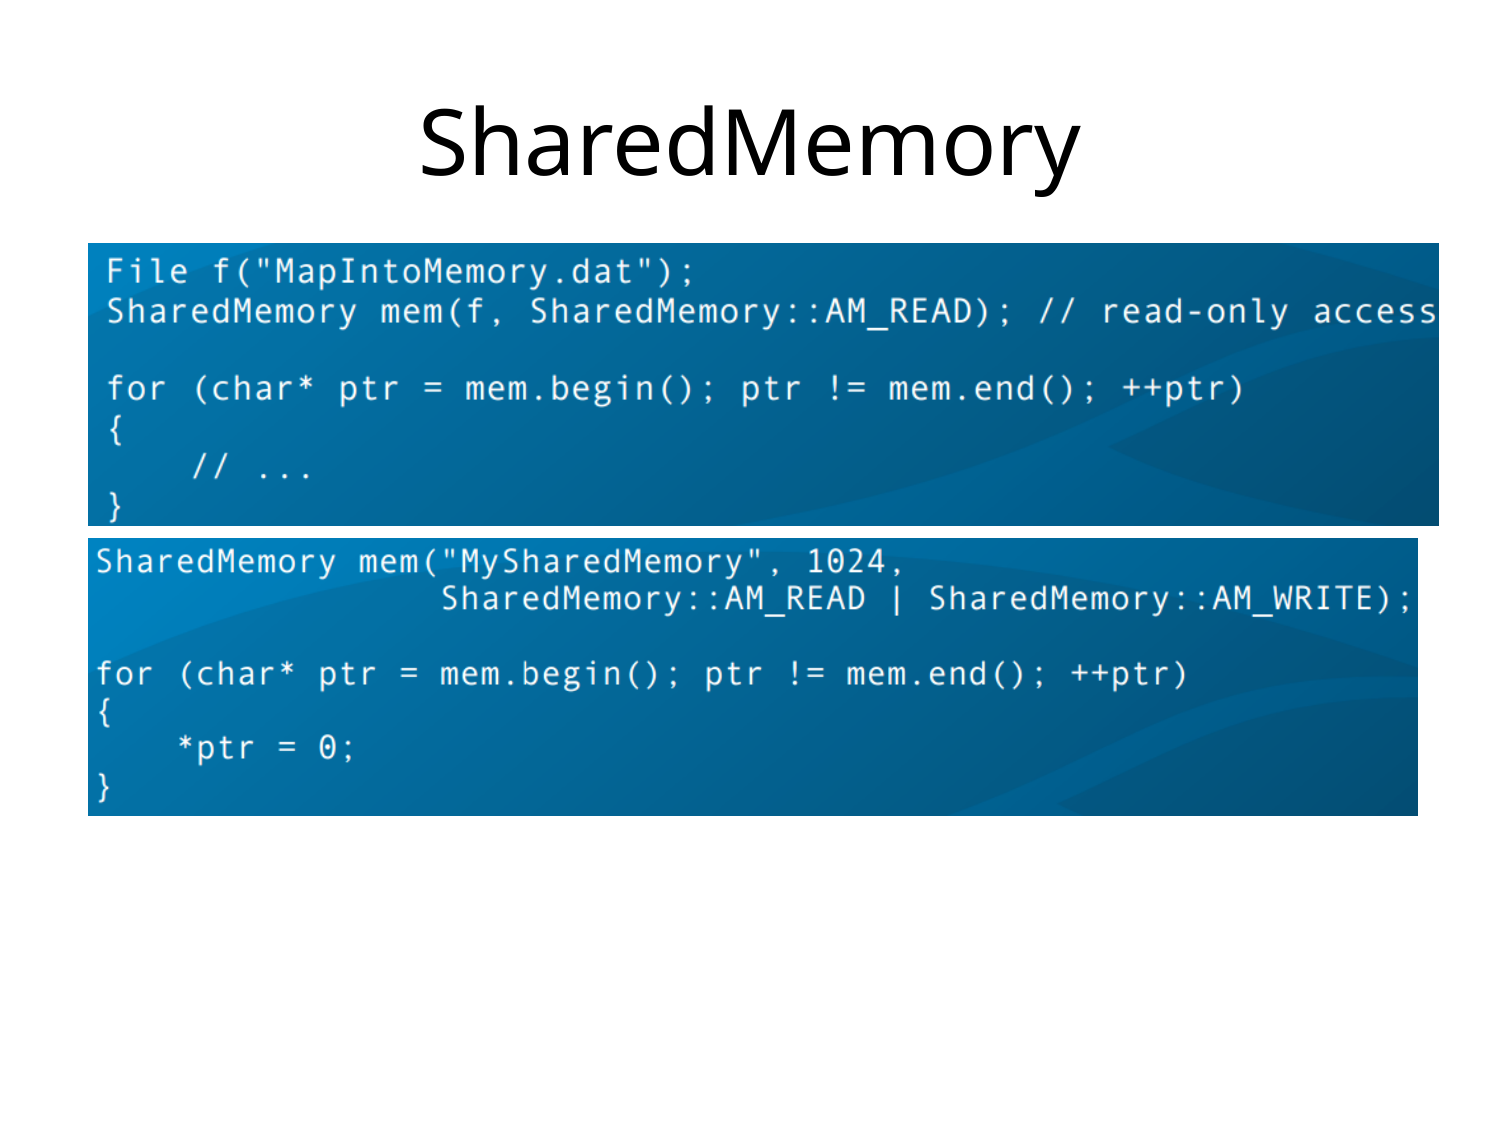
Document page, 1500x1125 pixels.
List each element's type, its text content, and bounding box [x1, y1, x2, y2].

picture [972, 592, 985, 610]
picture [118, 549, 132, 572]
title SharedMemory [75, 45, 1425, 233]
picture [198, 667, 212, 685]
picture [1112, 592, 1129, 610]
picture [198, 549, 213, 573]
picture [219, 549, 233, 572]
picture [282, 661, 293, 674]
picture [749, 667, 761, 684]
picture [1091, 592, 1109, 609]
picture [523, 592, 538, 610]
picture [1297, 586, 1312, 609]
picture [1153, 592, 1168, 616]
picture [725, 586, 743, 609]
picture [382, 555, 396, 573]
picture [545, 555, 559, 573]
picture [462, 667, 477, 685]
picture [179, 555, 193, 573]
picture [220, 736, 233, 759]
picture [951, 586, 965, 609]
picture [442, 667, 458, 684]
picture [1135, 592, 1147, 609]
picture [929, 667, 945, 685]
picture [951, 667, 965, 684]
picture [279, 555, 295, 573]
picture [117, 667, 133, 685]
picture [303, 555, 314, 572]
picture [363, 667, 375, 684]
picture [564, 586, 579, 609]
picture [524, 549, 538, 572]
picture [849, 586, 865, 609]
picture [625, 549, 640, 572]
picture [587, 667, 595, 684]
picture [482, 555, 498, 579]
picture [850, 549, 862, 572]
picture [1072, 665, 1088, 680]
picture [827, 586, 845, 609]
picture [647, 592, 660, 609]
picture [847, 667, 865, 684]
picture [1092, 665, 1108, 680]
picture [605, 667, 620, 684]
picture [98, 549, 111, 573]
picture [664, 555, 682, 572]
picture [524, 661, 538, 685]
picture [604, 549, 620, 573]
picture [1335, 586, 1352, 609]
picture [183, 662, 191, 689]
picture [648, 661, 656, 689]
picture [625, 592, 641, 610]
picture [1014, 661, 1022, 689]
picture [728, 662, 741, 685]
picture [262, 667, 273, 684]
picture [888, 667, 905, 684]
picture [482, 667, 499, 684]
picture [584, 555, 599, 573]
picture [1114, 667, 1129, 692]
picture [564, 667, 580, 692]
picture [868, 549, 884, 572]
picture [484, 592, 498, 610]
picture [810, 549, 823, 572]
picture [993, 592, 1005, 609]
picture [931, 585, 945, 610]
picture [726, 555, 742, 579]
picture [321, 667, 336, 692]
picture [505, 592, 518, 609]
picture [100, 773, 109, 803]
picture [1273, 586, 1293, 609]
picture [747, 586, 762, 609]
picture [544, 586, 559, 610]
picture [241, 741, 253, 758]
picture [1051, 586, 1067, 609]
picture [707, 667, 722, 692]
picture [1213, 586, 1231, 609]
picture [1357, 586, 1370, 609]
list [88, 243, 1439, 526]
picture [1072, 592, 1087, 610]
picture [463, 586, 477, 609]
picture [543, 667, 559, 685]
picture [995, 662, 1004, 689]
picture [240, 667, 254, 685]
picture [1176, 661, 1185, 689]
picture [630, 661, 638, 689]
picture [788, 586, 804, 609]
picture [1134, 662, 1148, 685]
picture [792, 661, 797, 677]
picture [161, 555, 172, 572]
picture [444, 585, 457, 610]
picture [138, 555, 152, 573]
picture [645, 555, 660, 573]
picture [100, 698, 109, 727]
picture [970, 661, 985, 685]
picture [1155, 667, 1168, 684]
picture [140, 667, 152, 684]
picture [584, 592, 599, 610]
picture [665, 592, 681, 616]
picture [1031, 586, 1046, 610]
picture [219, 661, 233, 684]
picture [98, 661, 110, 684]
picture [869, 667, 884, 685]
picture [342, 662, 355, 685]
picture [828, 549, 844, 573]
picture [686, 555, 702, 573]
picture [1379, 586, 1388, 614]
picture [604, 592, 621, 609]
picture [259, 555, 275, 572]
picture [320, 735, 336, 759]
picture [709, 555, 721, 572]
picture [1318, 586, 1329, 609]
picture [199, 741, 214, 766]
picture [809, 586, 822, 609]
picture [360, 555, 377, 572]
picture [239, 555, 254, 573]
picture [505, 549, 518, 573]
picture [401, 555, 418, 572]
picture [180, 735, 191, 748]
picture [1234, 586, 1250, 609]
picture [426, 550, 435, 576]
picture [462, 549, 477, 572]
picture [1011, 592, 1026, 610]
picture [566, 555, 578, 572]
picture [320, 555, 335, 579]
